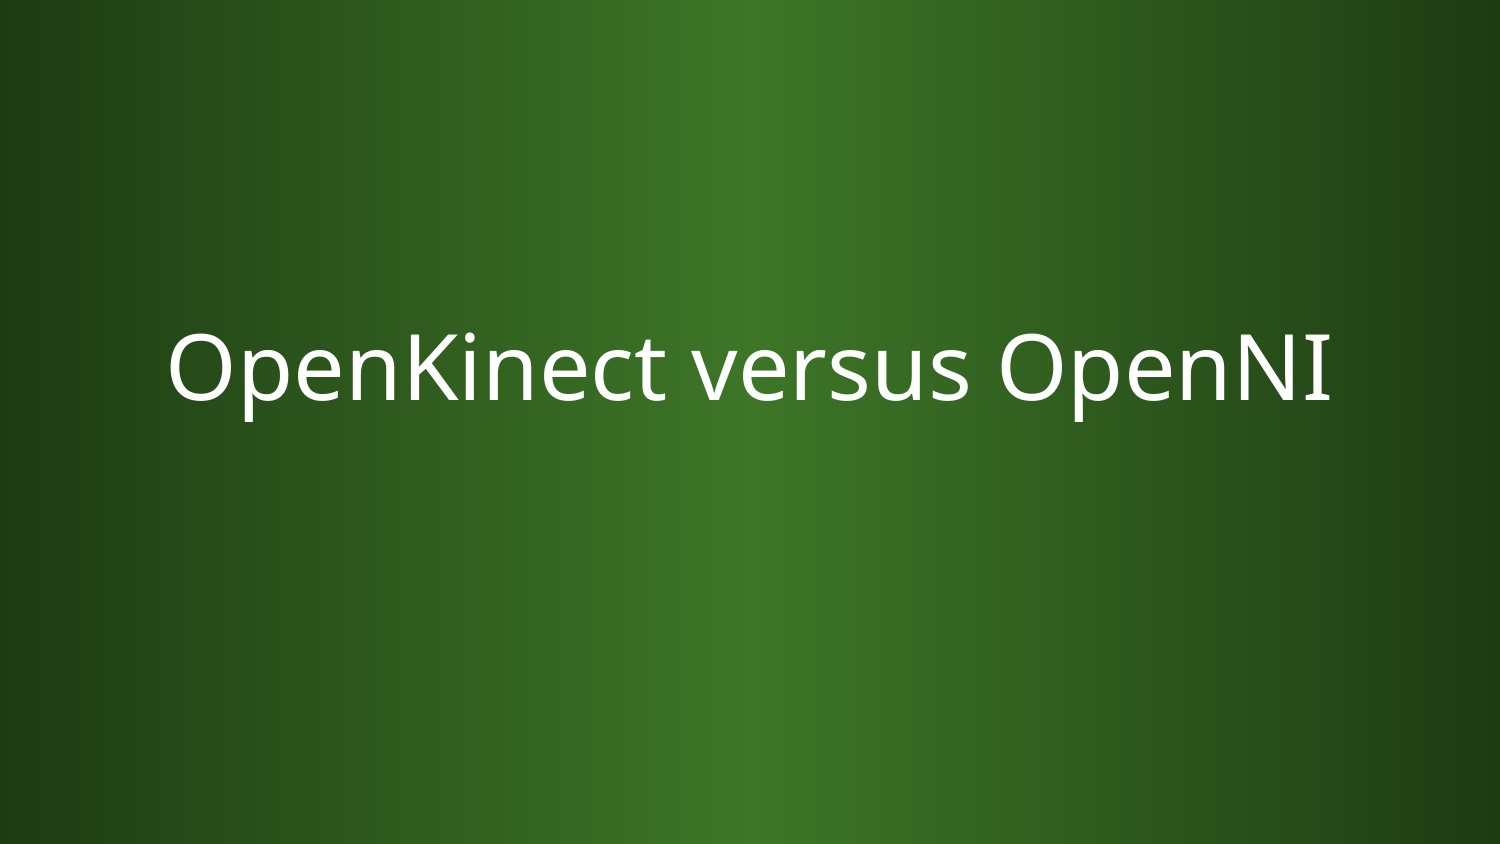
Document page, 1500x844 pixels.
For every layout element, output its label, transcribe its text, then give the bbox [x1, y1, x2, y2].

title OpenKinect versus OpenNI [75, 293, 1425, 435]
